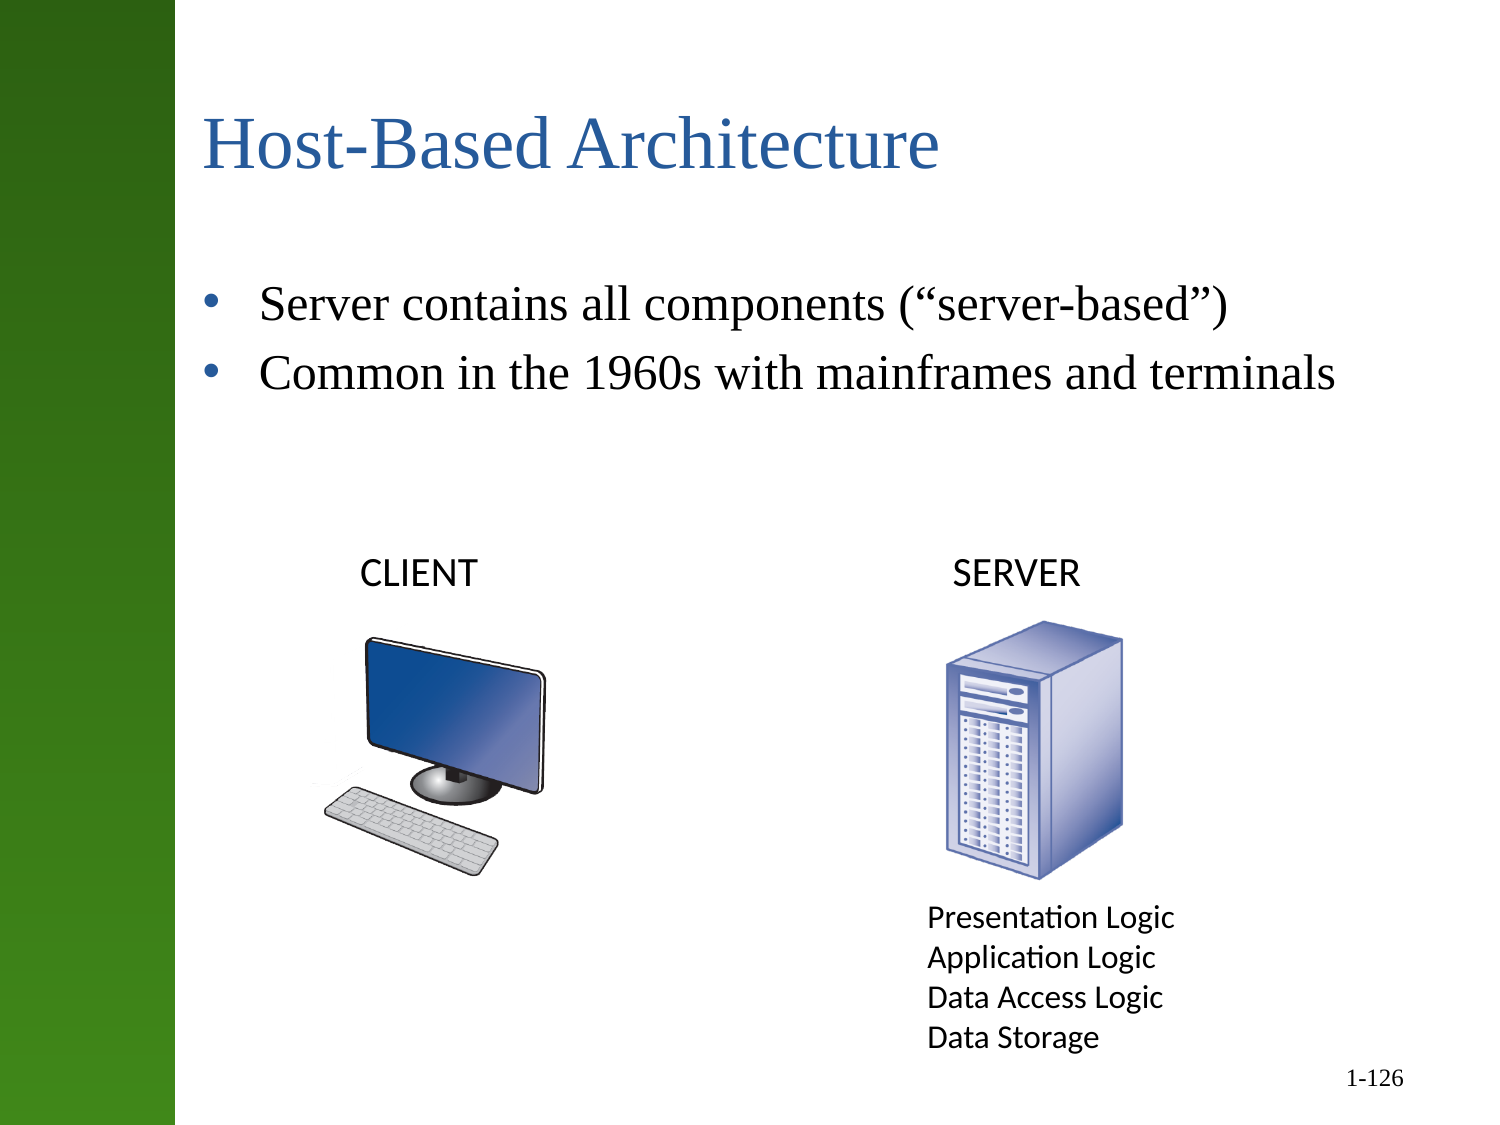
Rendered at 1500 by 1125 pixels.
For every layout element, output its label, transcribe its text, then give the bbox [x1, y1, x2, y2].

text_box CLIENT [345, 537, 525, 603]
text_box SERVER [937, 537, 1131, 603]
picture [310, 623, 559, 889]
title Host-Based Architecture [187, 45, 1450, 233]
list Server contains all components (“server-based”) Common in the 1960s with mainframes and terminals [187, 262, 1450, 1005]
text_box Presentation Logic Application Logic Data Access Logic Data Storage [912, 887, 1321, 1063]
picture [939, 613, 1130, 889]
